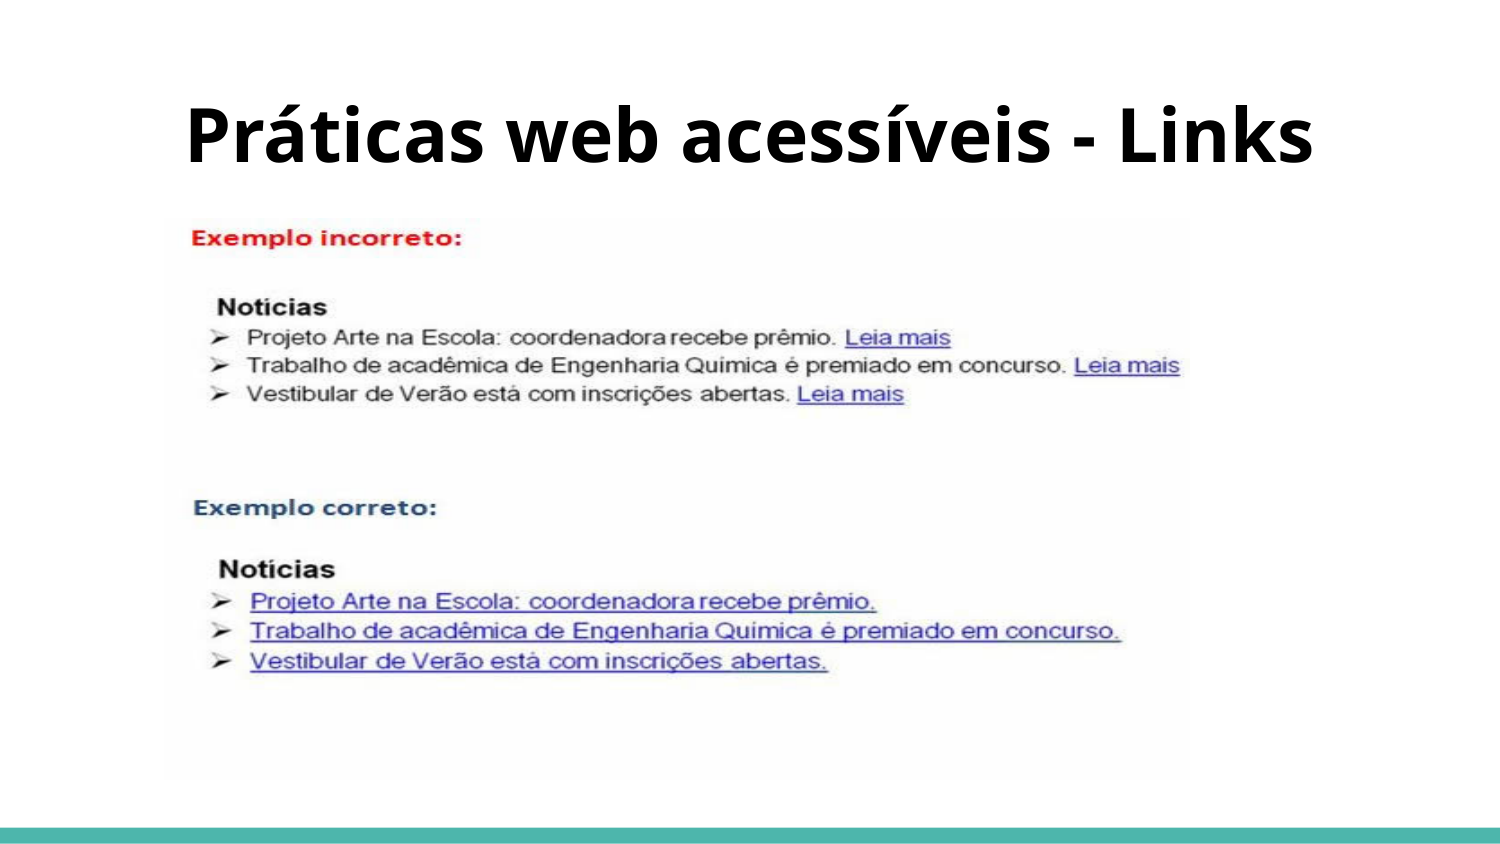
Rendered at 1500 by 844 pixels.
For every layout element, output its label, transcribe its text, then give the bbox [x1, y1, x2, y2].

picture [163, 218, 1190, 780]
list [51, 207, 1449, 750]
title Práticas web acessíveis - Links [51, 72, 1449, 189]
